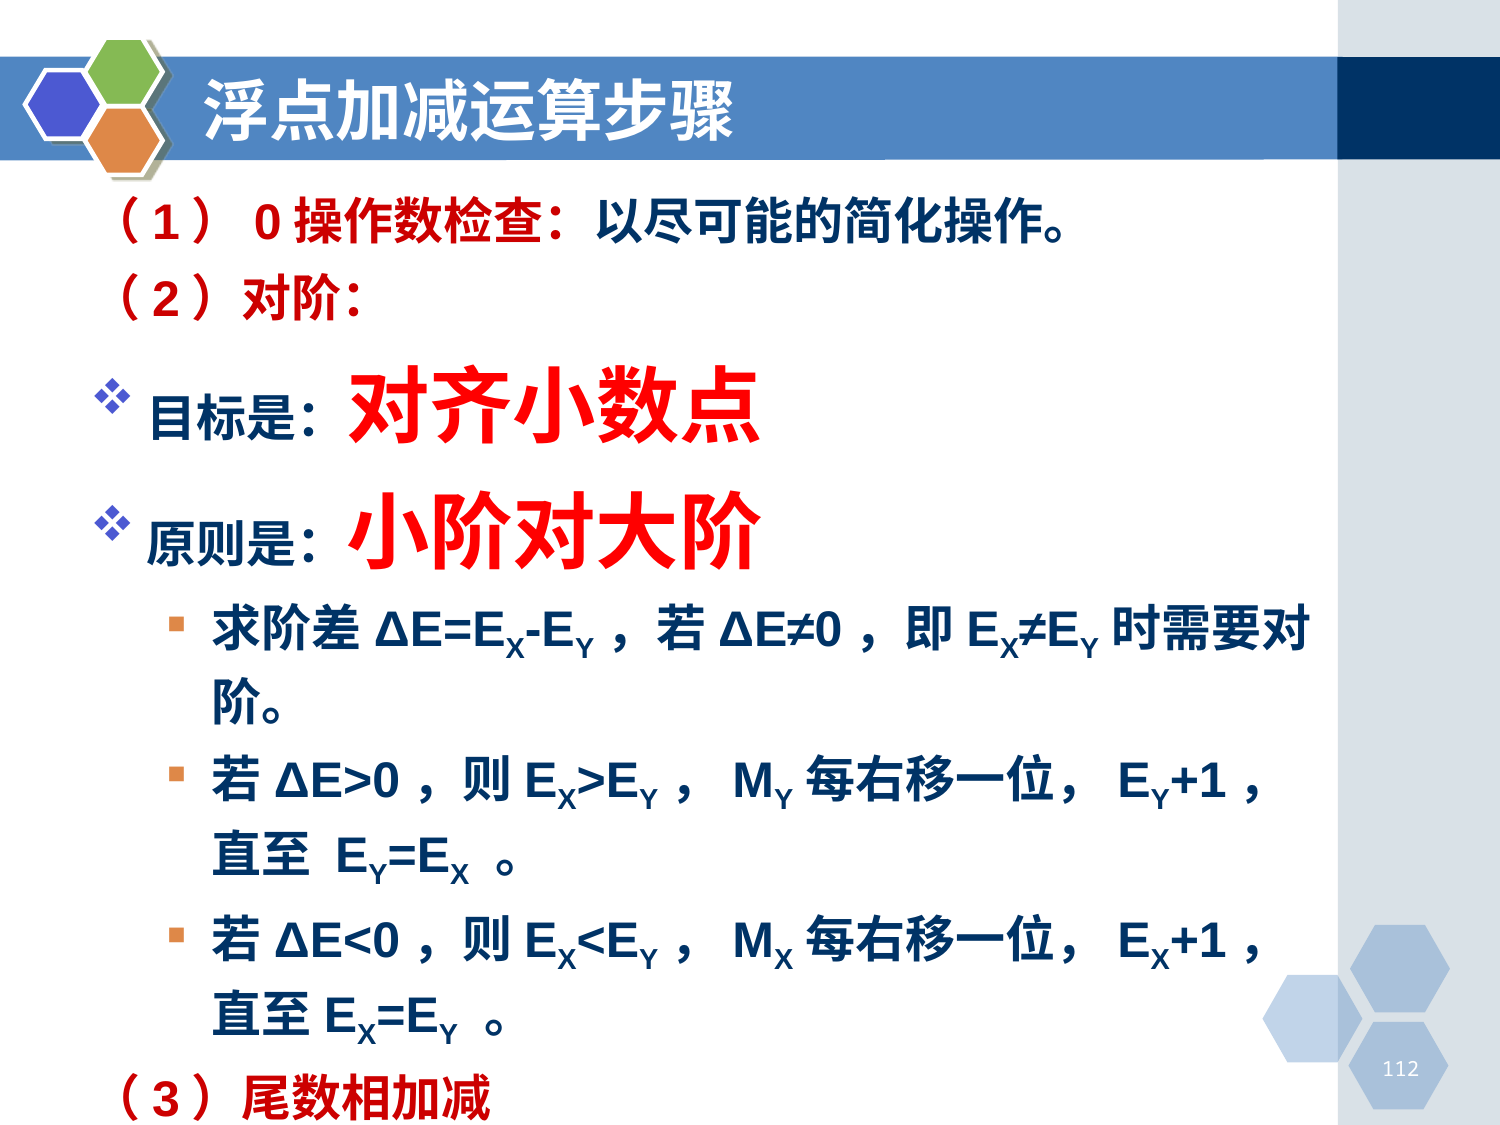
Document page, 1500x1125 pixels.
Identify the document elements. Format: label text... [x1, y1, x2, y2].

slide_number 112 [1359, 1047, 1435, 1086]
title 浮点加减运算步骤 [187, 62, 1288, 155]
list （1）0操作数检查：以尽可能的简化操作。 （2）对阶： 目标是：对齐小数点 原则是：小阶对大阶 求阶差ΔE=EX-EY，若ΔE≠0，即EX≠EY时需要对阶。 若ΔE>0，则EX>EY，MY每右移一位，EY+1，直至 EY=EX 。 若ΔE<0，则EX<EY，MX每右移一位，EX+1，直至EX=EY 。 （3）尾数相加减 [75, 176, 1341, 870]
